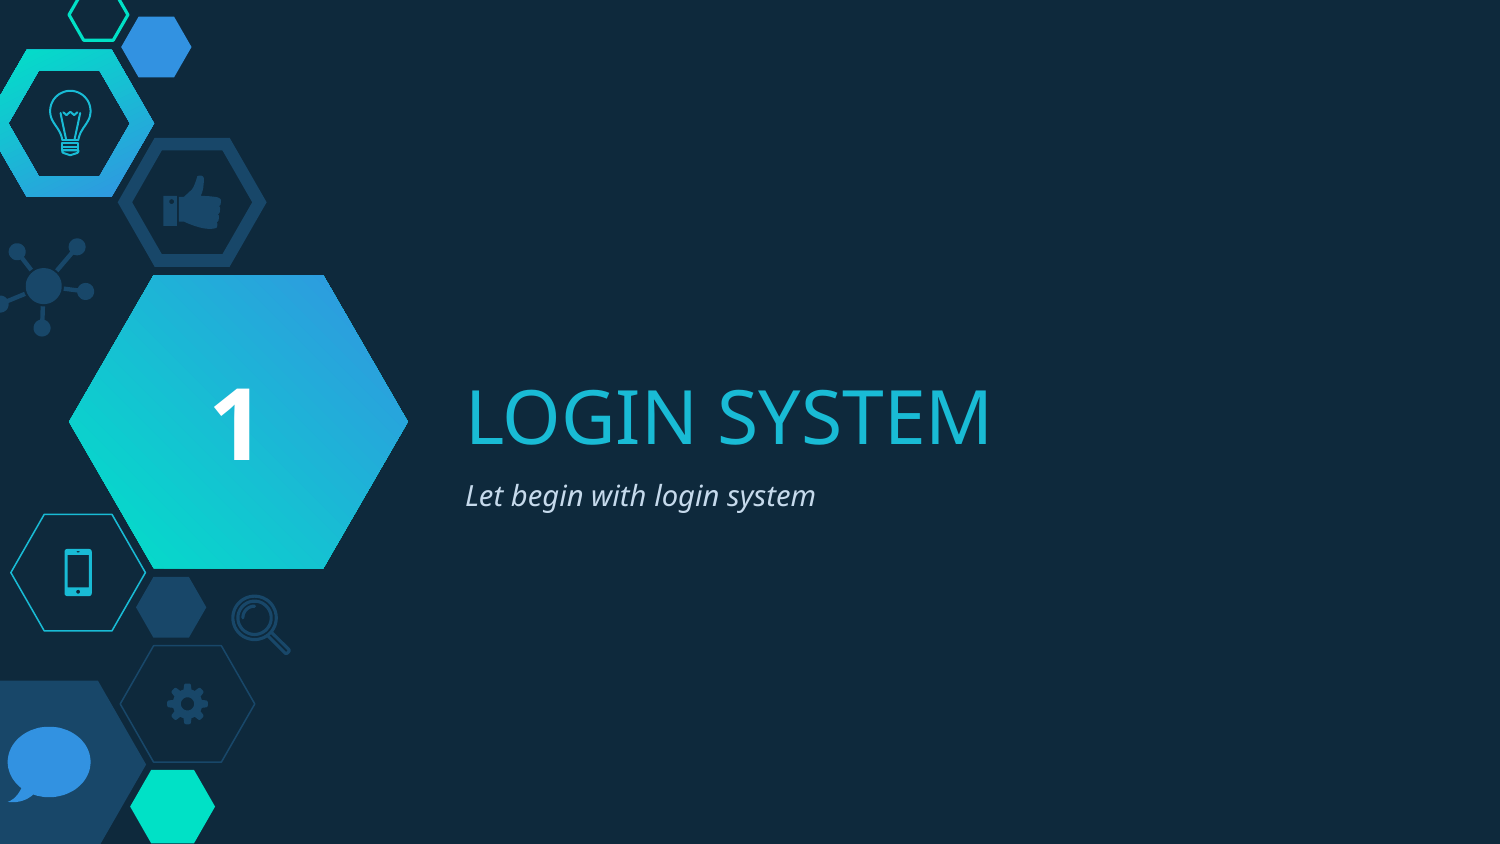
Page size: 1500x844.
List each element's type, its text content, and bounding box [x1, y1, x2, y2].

subtitle Let begin with login system [450, 462, 1385, 592]
text_box 1 [67, 274, 407, 566]
title LOGIN SYSTEM [450, 284, 1375, 462]
